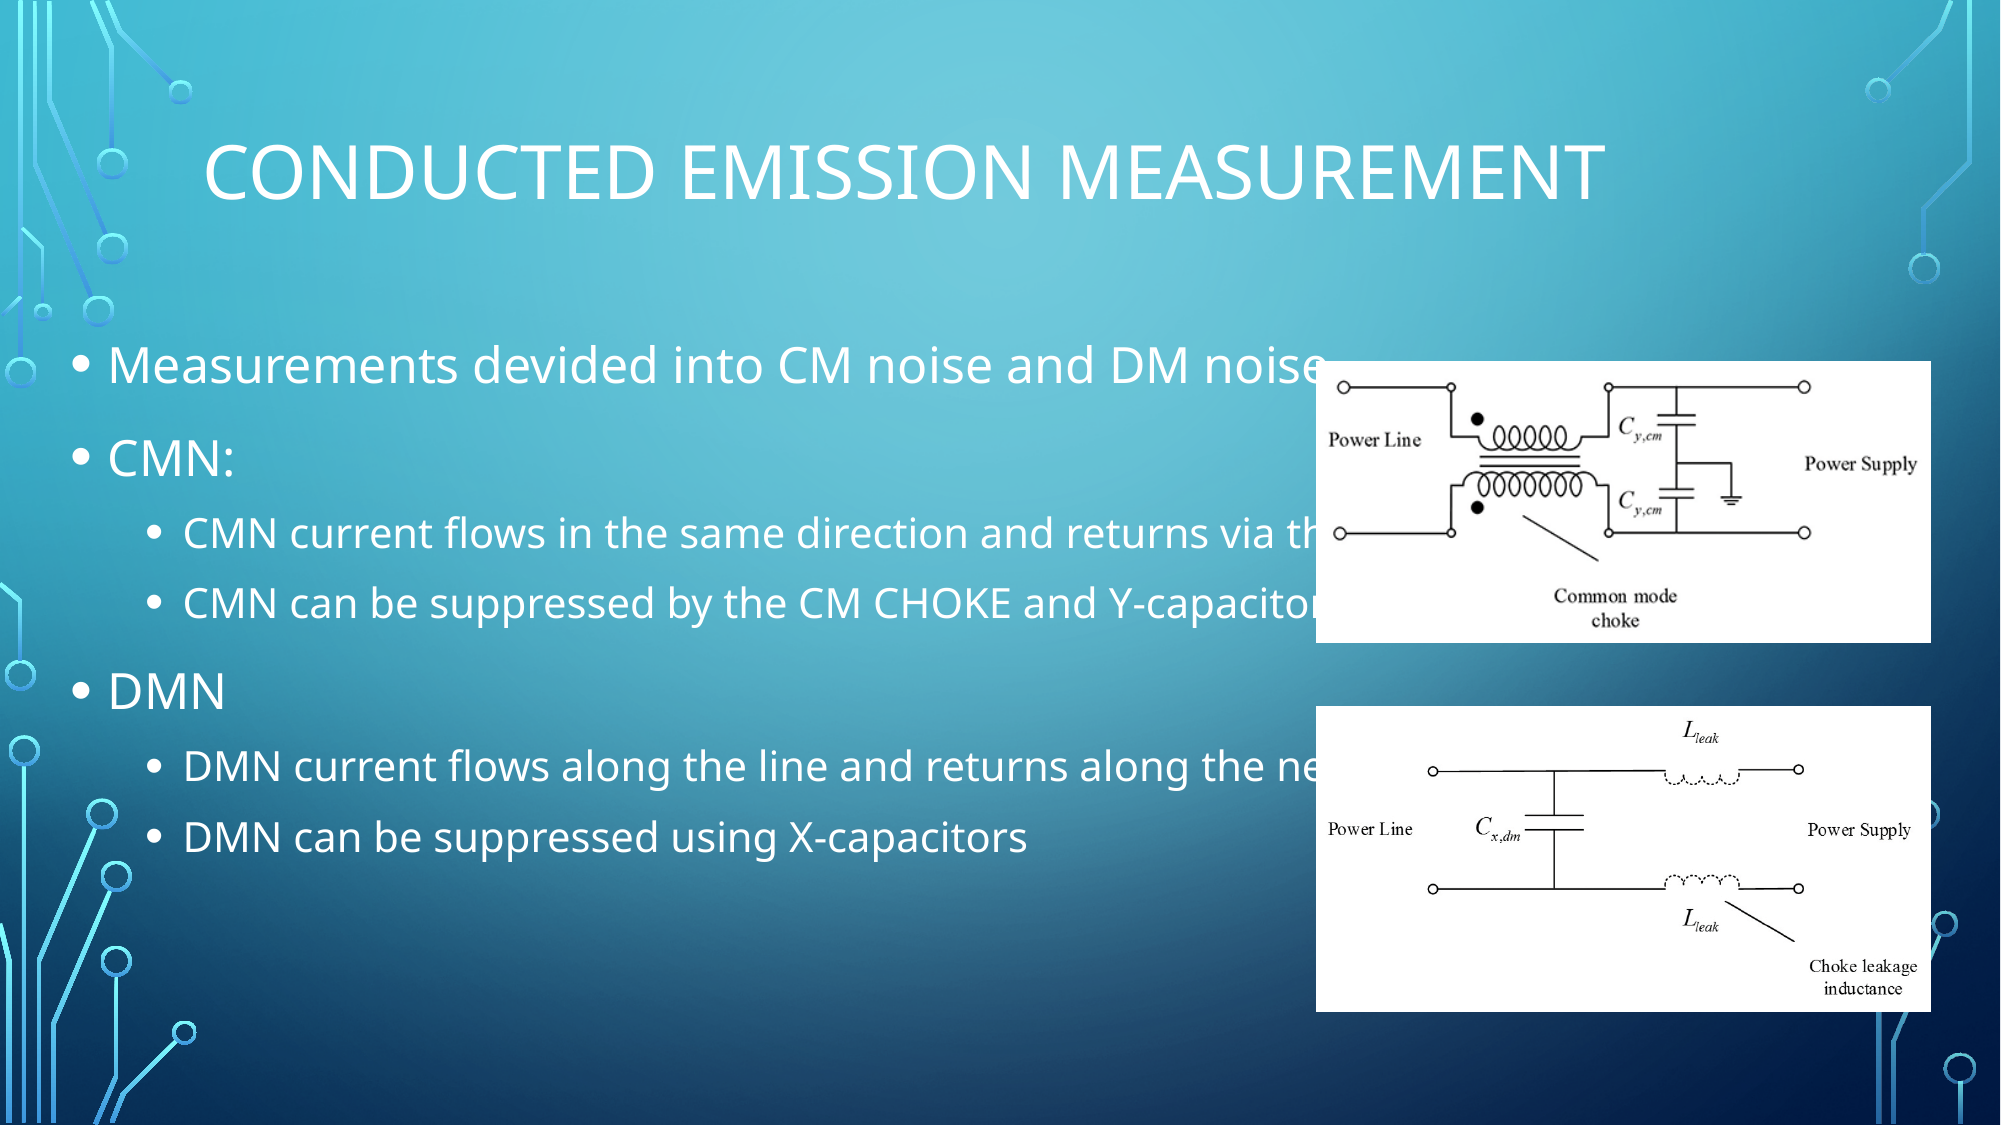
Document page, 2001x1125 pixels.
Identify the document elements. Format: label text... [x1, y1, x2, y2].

title Conducted Emission Measurement [187, 101, 1813, 250]
picture [1316, 706, 1931, 1013]
picture [1316, 361, 1931, 643]
list Measurements devided into CM noise and DM noise. CMN: CMN current flows in the same direction and returns via the ground. CMN can be suppressed by the CM CHOKE and Y-capacitors. DMN DMN current flows along the line and returns along the neutral. DMN can be suppressed using X-capacitors [55, 313, 1767, 895]
